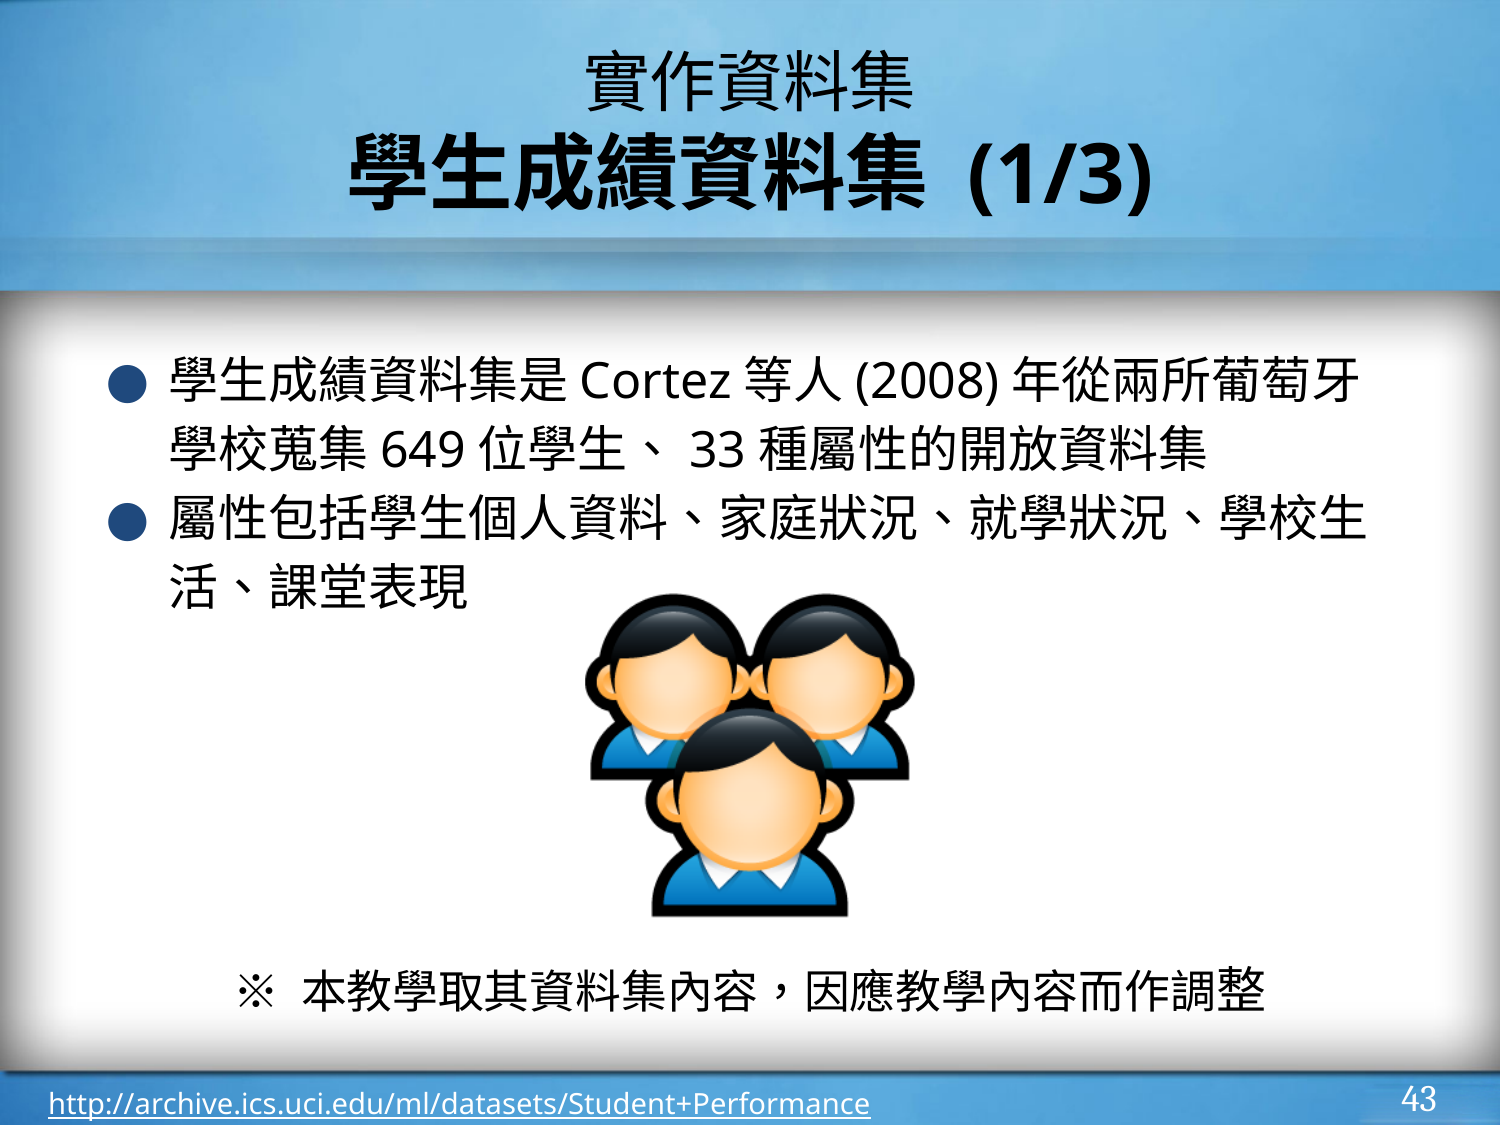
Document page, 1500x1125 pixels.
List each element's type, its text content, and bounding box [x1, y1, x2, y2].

list 學生成績資料集是Cortez等人(2008)年從兩所葡萄牙學校蒐集649位學生、33種屬性的開放資料集 屬性包括學生個人資料、家庭狀況、就學狀況、學校生活、課堂表現 ※ 本教學取其資料集內容，因應教學內容而作調整 [78, 292, 1422, 1066]
slide_number ‹#› [1350, 1074, 1488, 1118]
subtitle http://archive.ics.uci.edu/ml/datasets/Student+Performance [3, 1080, 1348, 1125]
picture [0, 0, 1500, 1125]
title 實作資料集 學生成績資料集 (1/3) [78, 27, 1422, 232]
